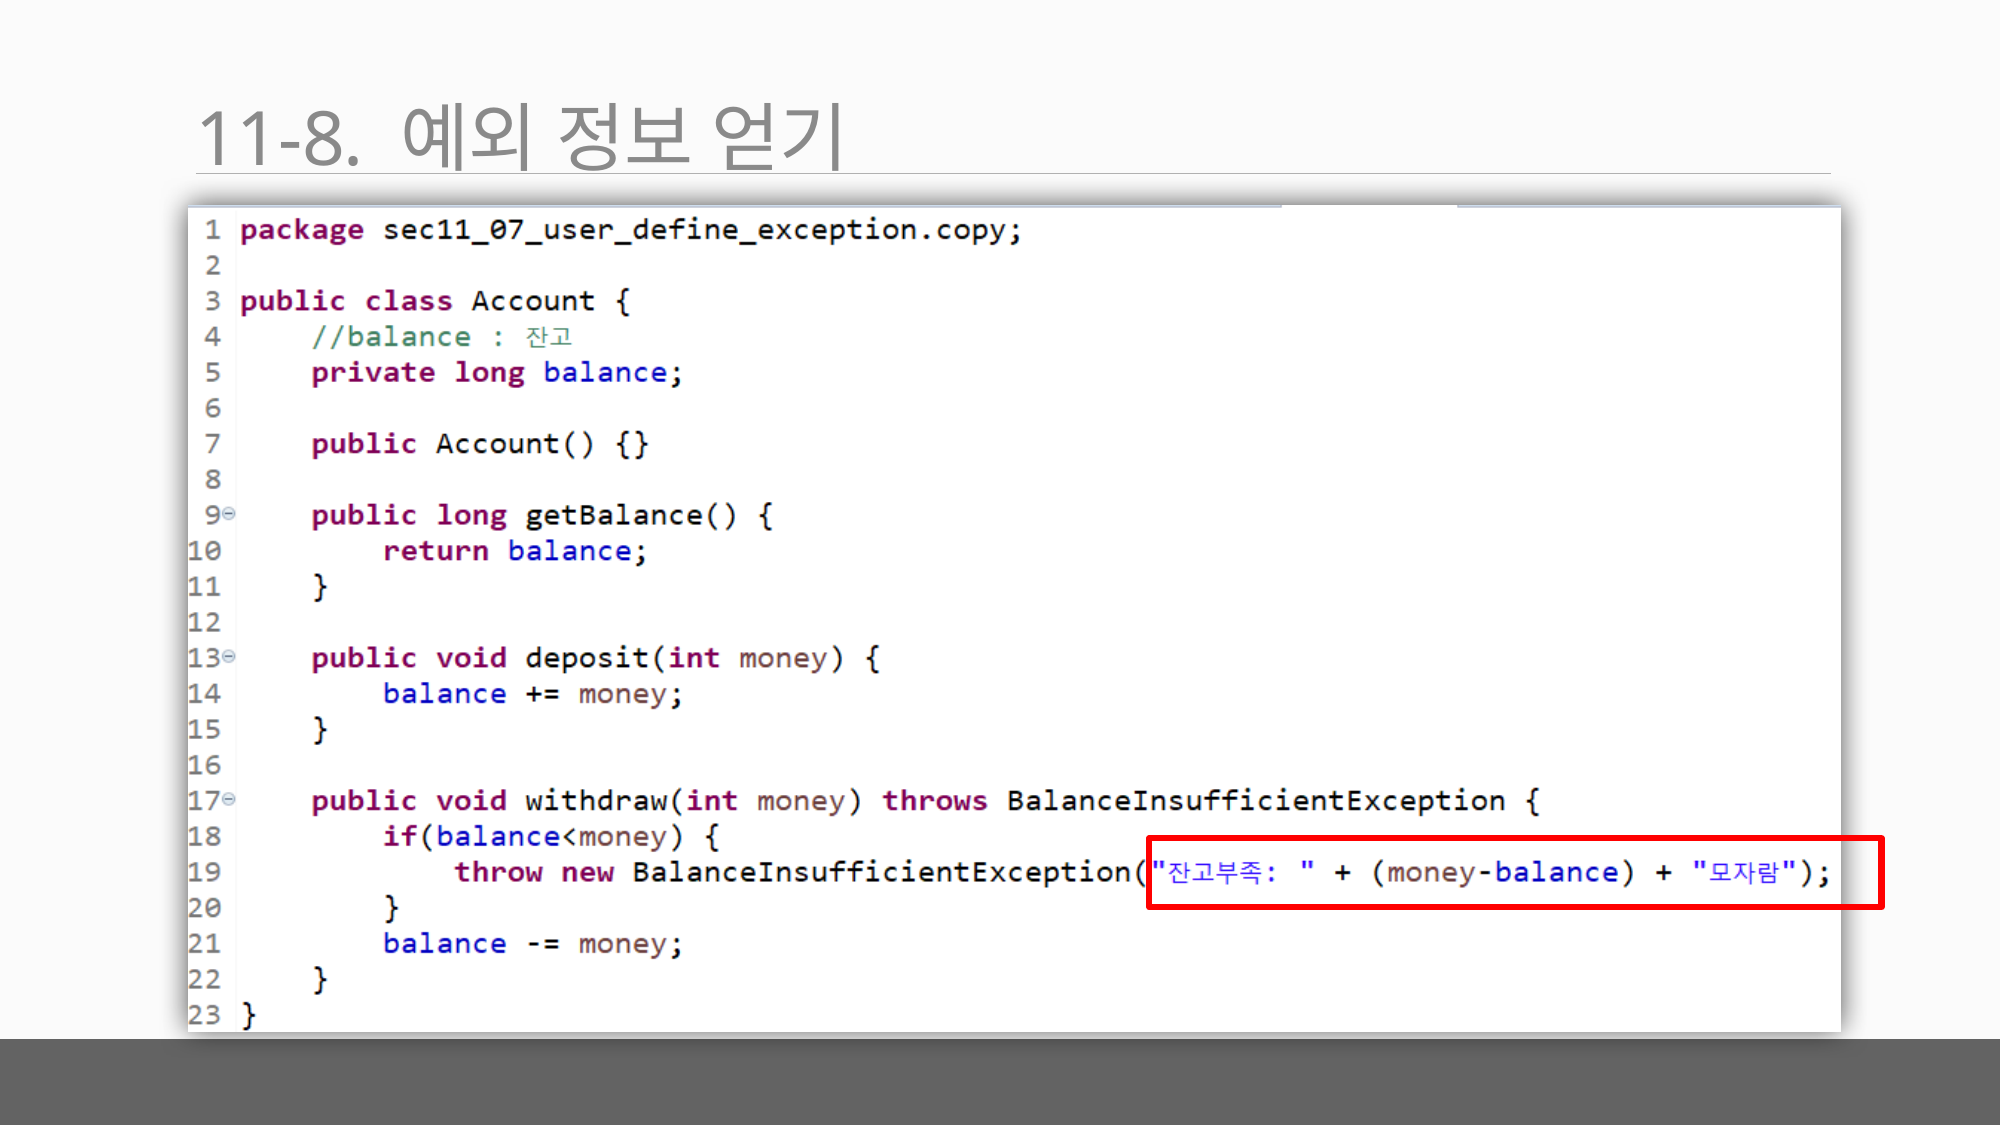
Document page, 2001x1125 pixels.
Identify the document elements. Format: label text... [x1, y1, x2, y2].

text_box 11-8. 예외 정보 얻기 [180, 46, 1408, 189]
picture [188, 204, 1842, 1032]
text_box [1849, 837, 1883, 908]
